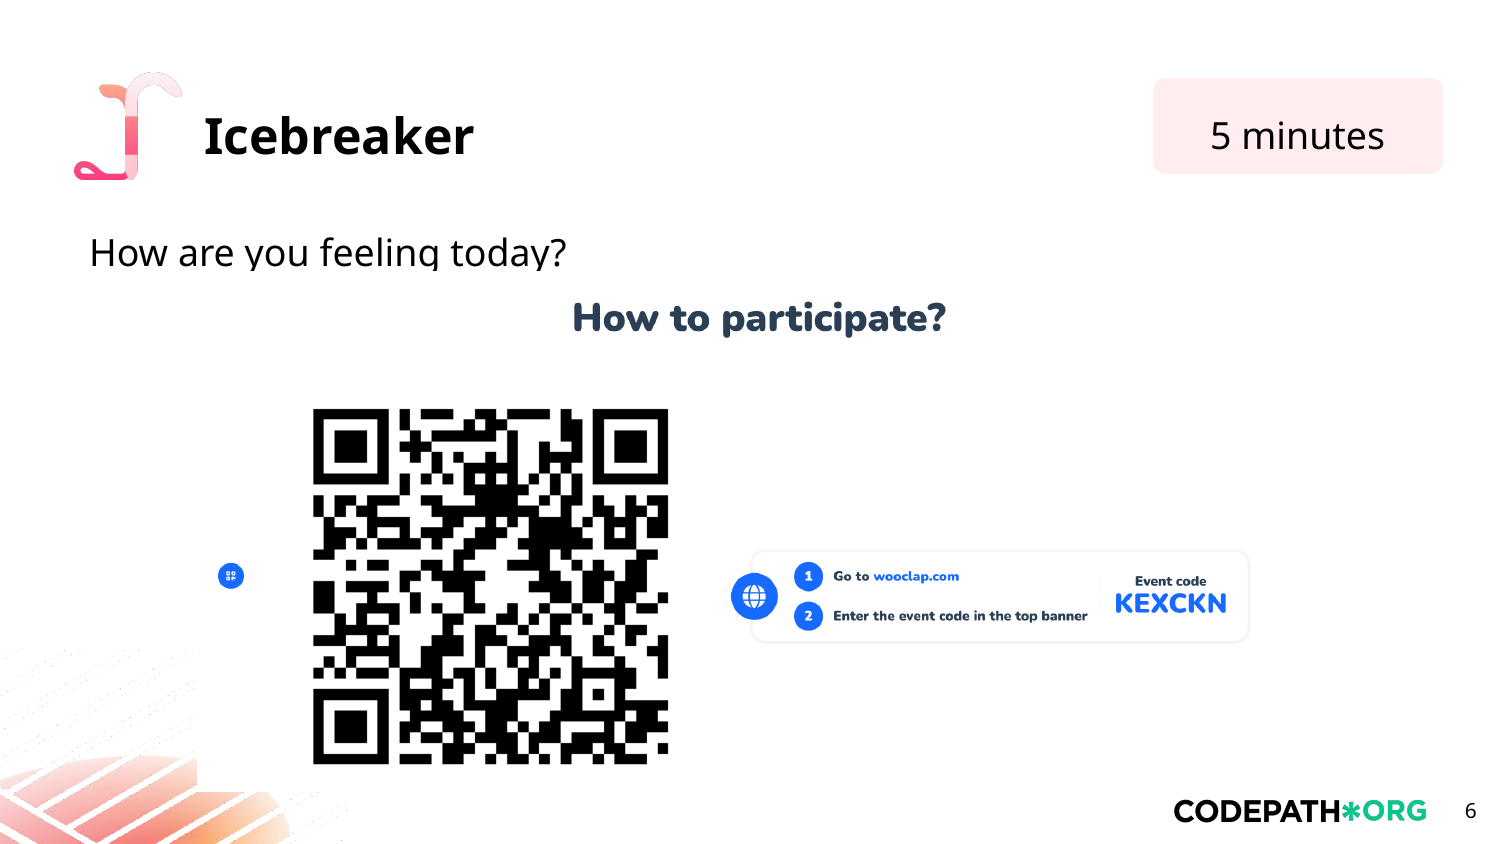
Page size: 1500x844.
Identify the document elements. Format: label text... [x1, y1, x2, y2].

picture [74, 72, 182, 180]
subtitle 5 minutes [1153, 78, 1443, 174]
picture [1173, 799, 1401, 823]
list How are you feeling today? [74, 206, 1426, 758]
picture [0, 271, 1284, 844]
slide_number ‹#› [1401, 786, 1492, 837]
